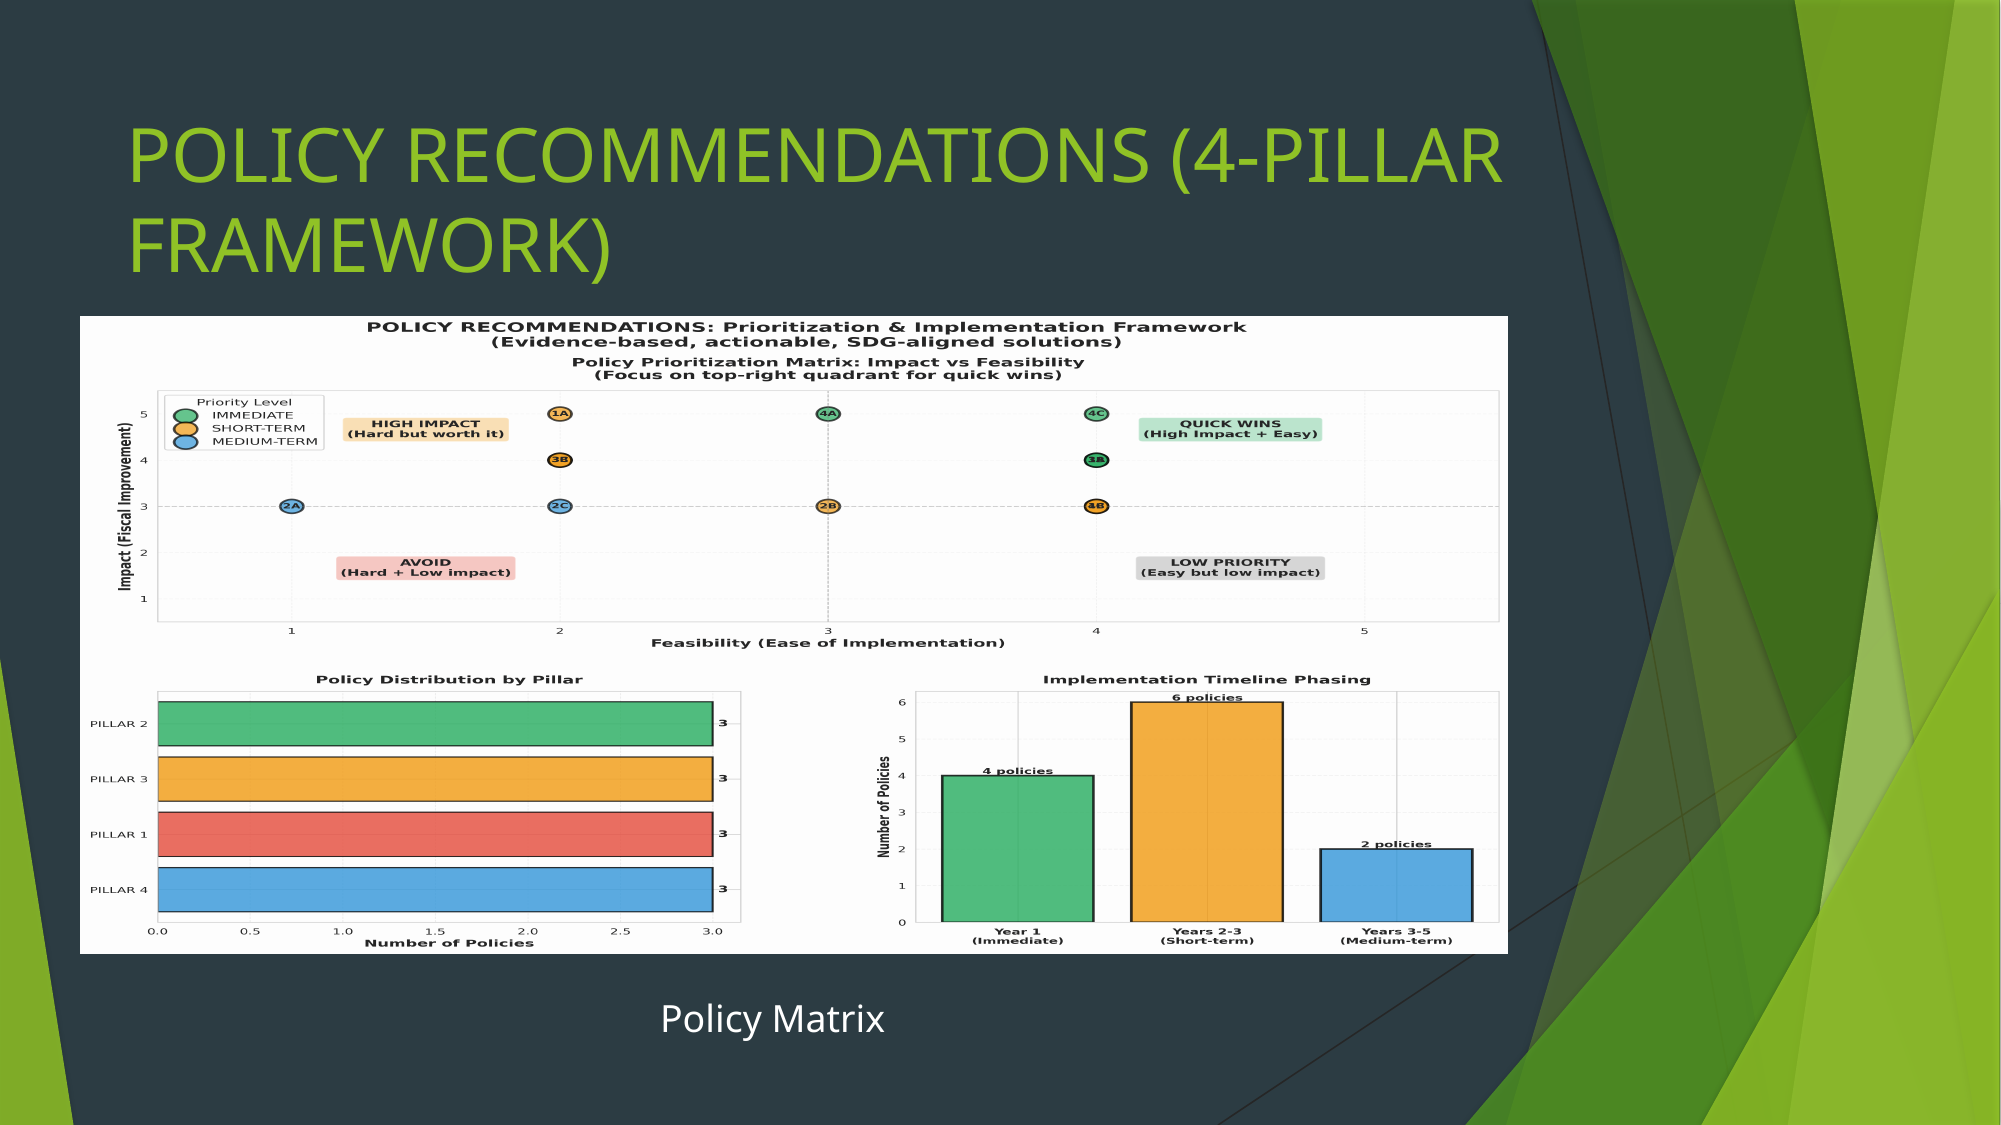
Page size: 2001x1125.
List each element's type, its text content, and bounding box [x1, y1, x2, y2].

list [79, 316, 1508, 955]
title POLICY RECOMMENDATIONS (4-PILLAR FRAMEWORK) [111, 99, 1522, 317]
text_box Policy Matrix [645, 987, 901, 1048]
